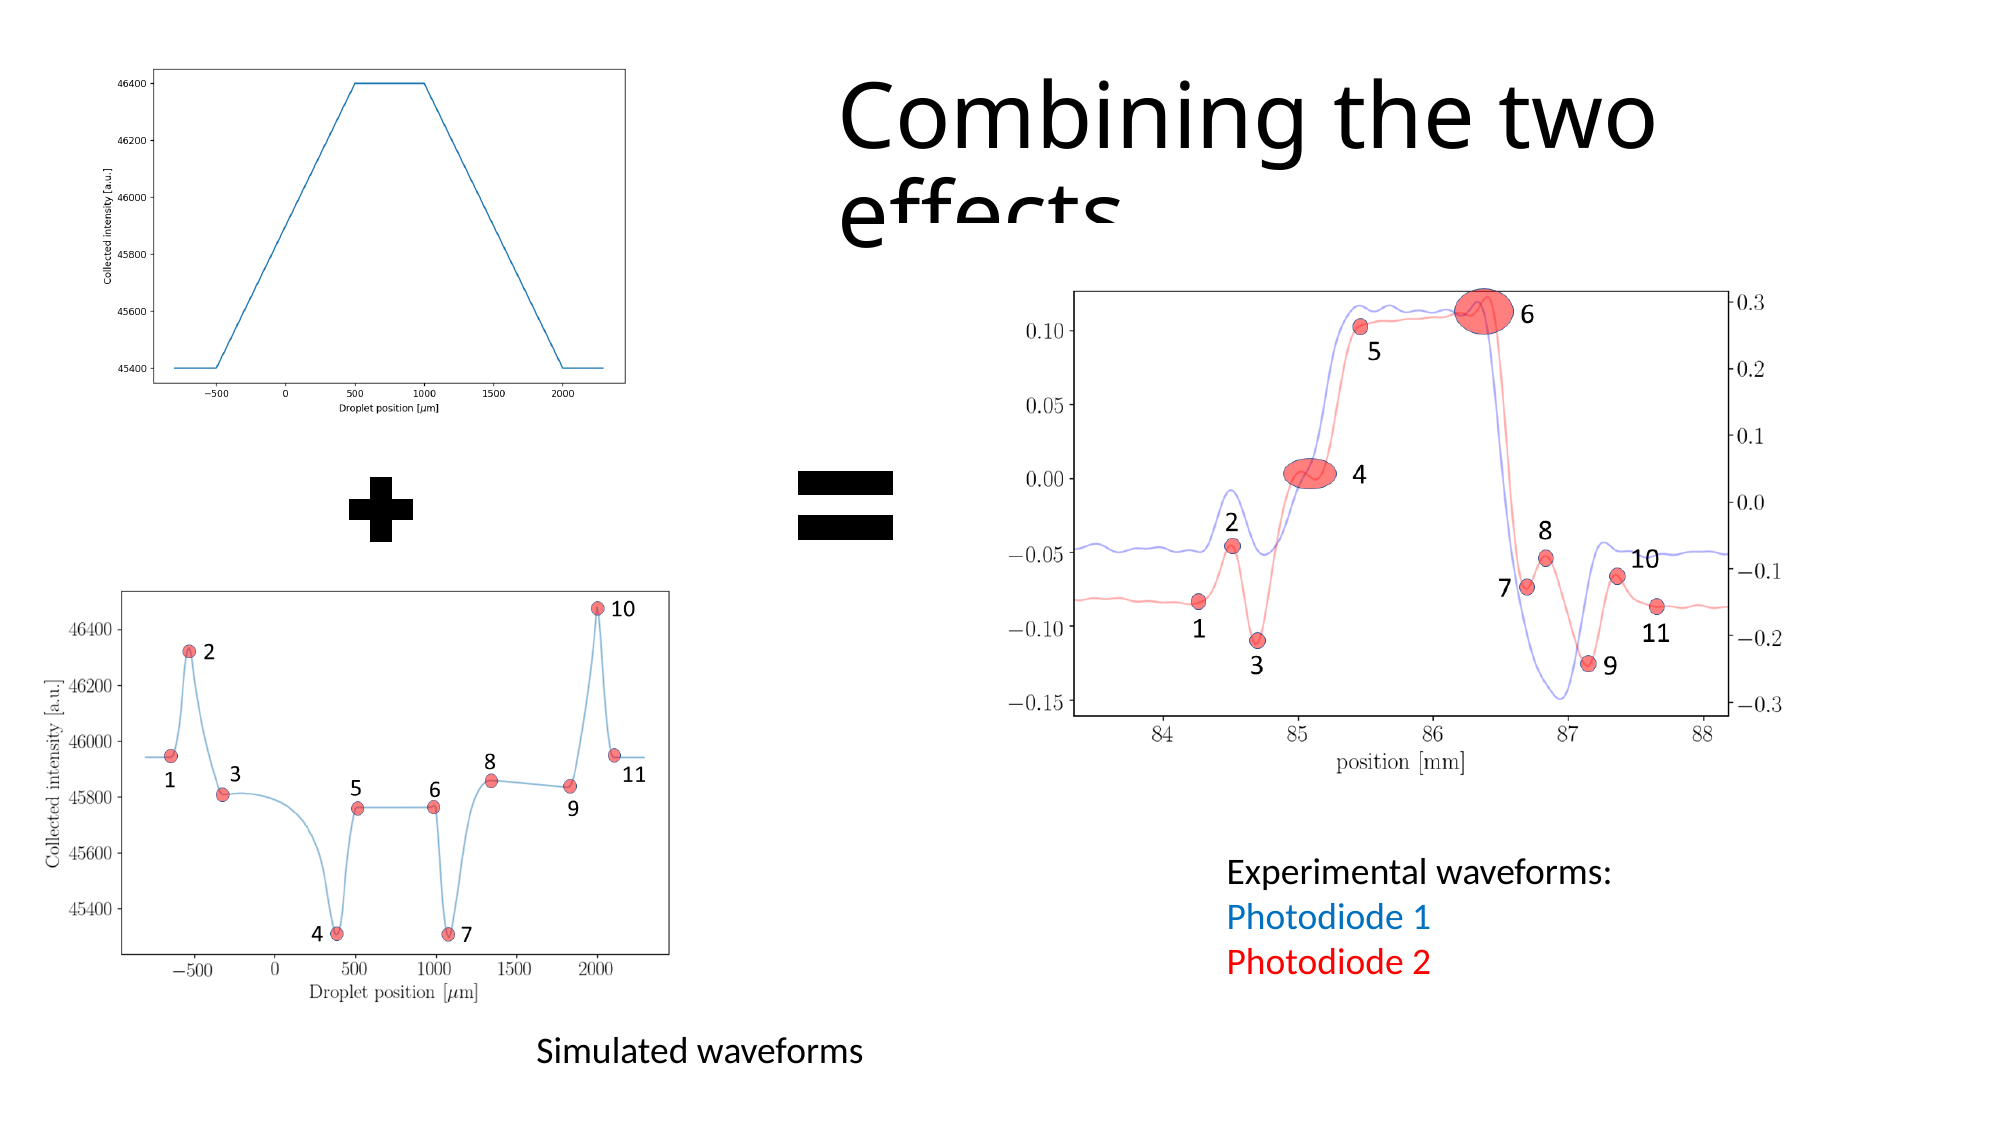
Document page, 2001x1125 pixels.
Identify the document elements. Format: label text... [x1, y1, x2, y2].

text_box Experimental waveforms: Photodiode 1 Photodiode 2 [1211, 839, 1628, 990]
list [76, 20, 685, 427]
text_box [349, 477, 413, 542]
picture [20, 551, 701, 1016]
picture [890, 223, 1891, 787]
text_box Simulated waveforms [521, 1018, 879, 1079]
title Combining the two effects [822, 59, 1863, 278]
text_box [798, 515, 890, 540]
text_box [798, 471, 890, 495]
